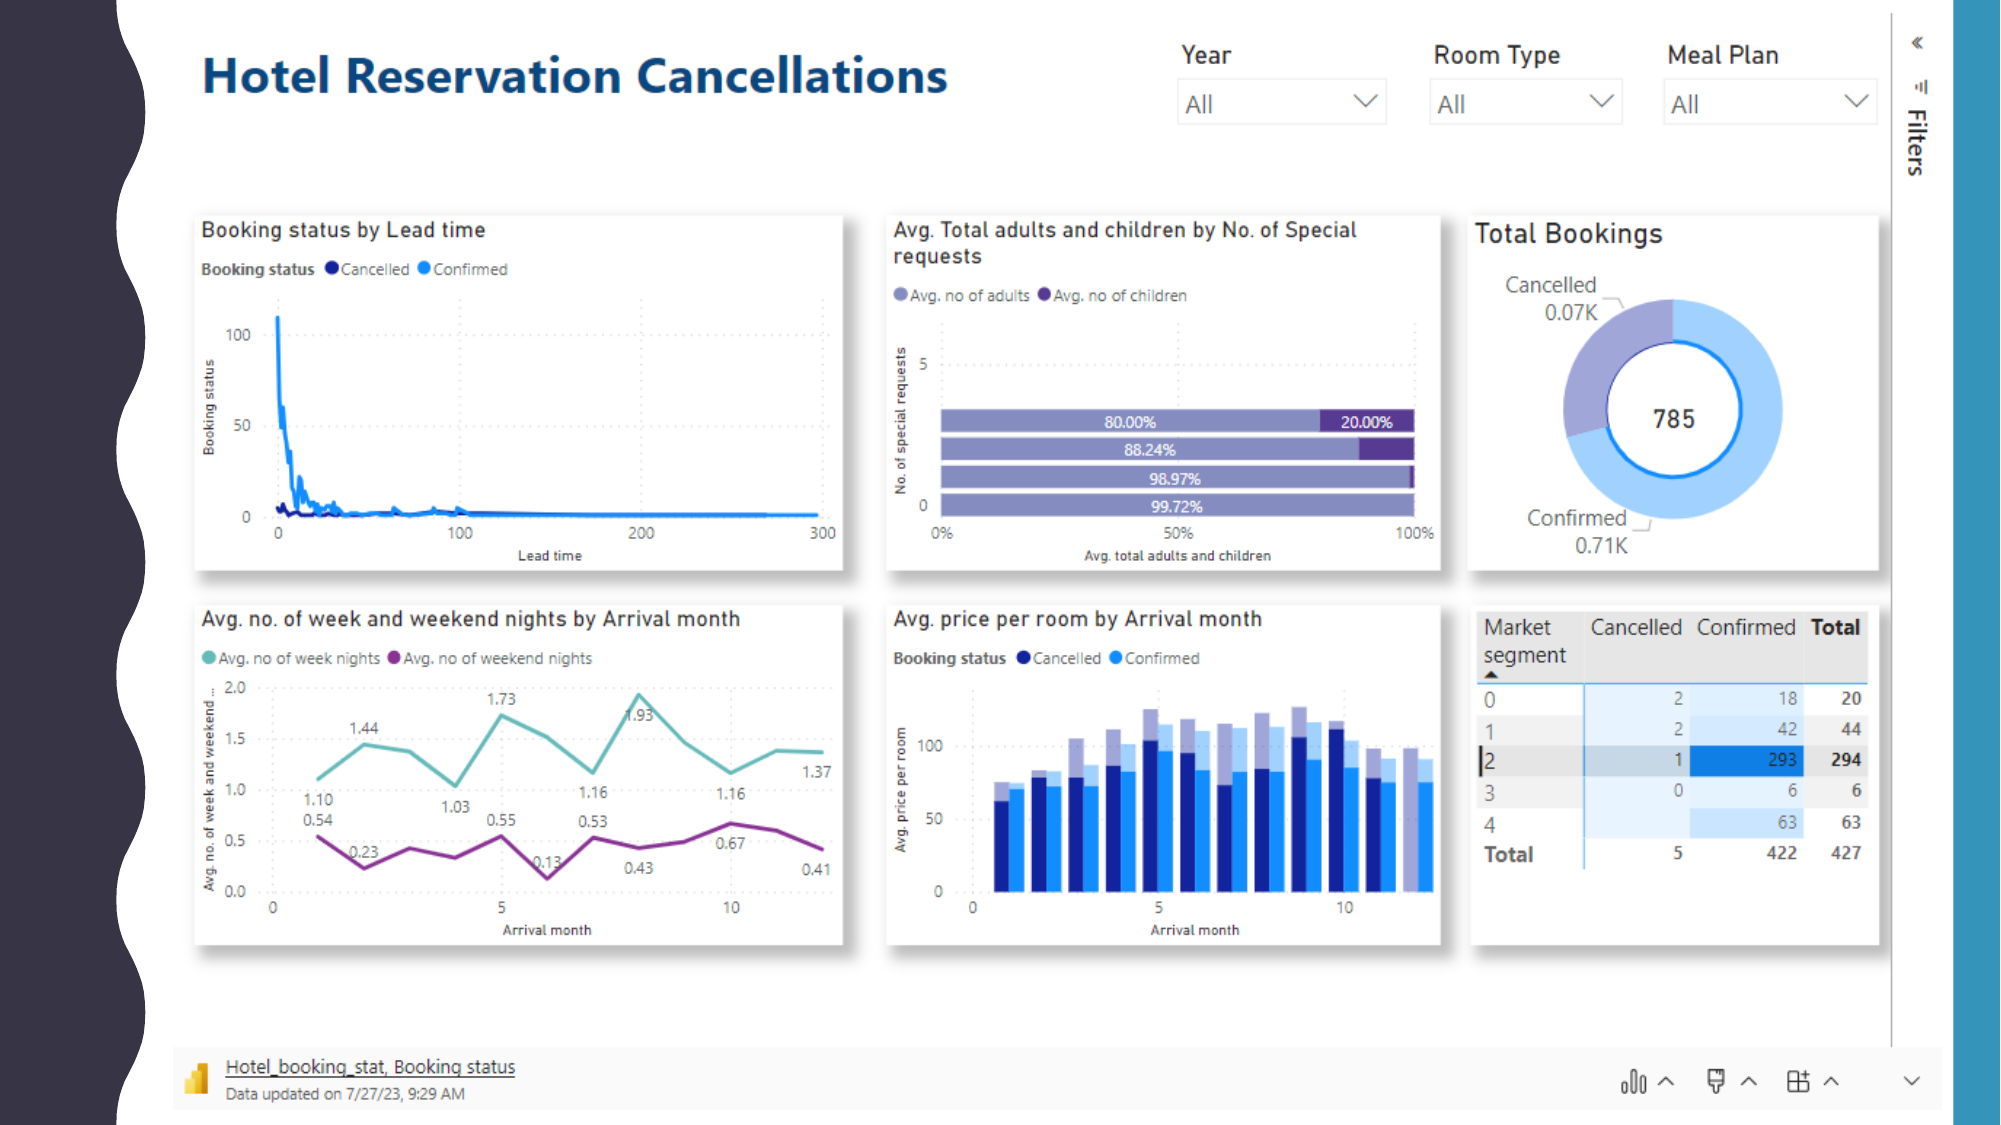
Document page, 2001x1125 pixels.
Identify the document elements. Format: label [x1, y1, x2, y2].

picture [173, 13, 1942, 1110]
